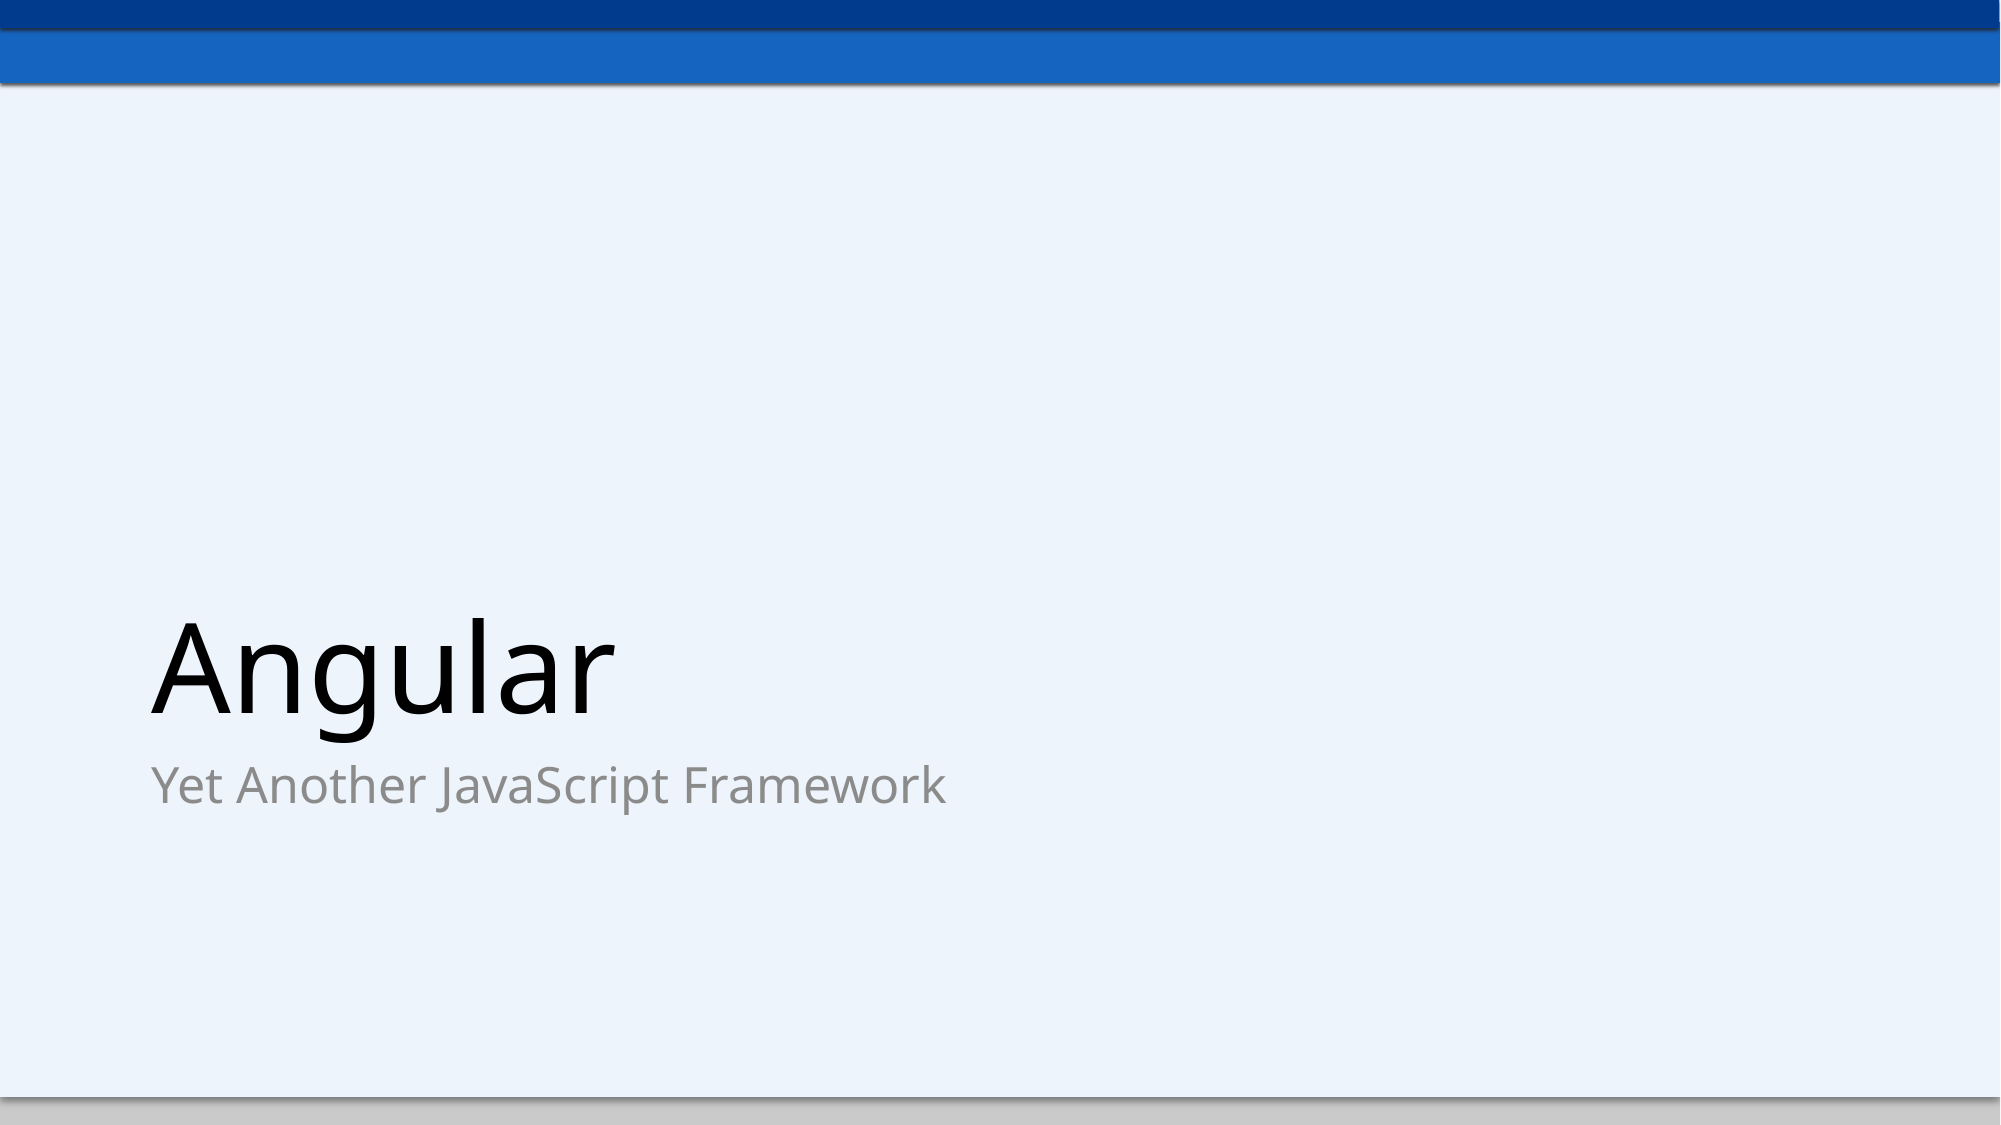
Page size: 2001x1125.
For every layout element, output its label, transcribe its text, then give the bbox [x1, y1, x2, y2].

title Angular [136, 280, 1862, 749]
list Yet Another JavaScript Framework [136, 752, 1862, 999]
picture [0, 0, 2001, 1125]
